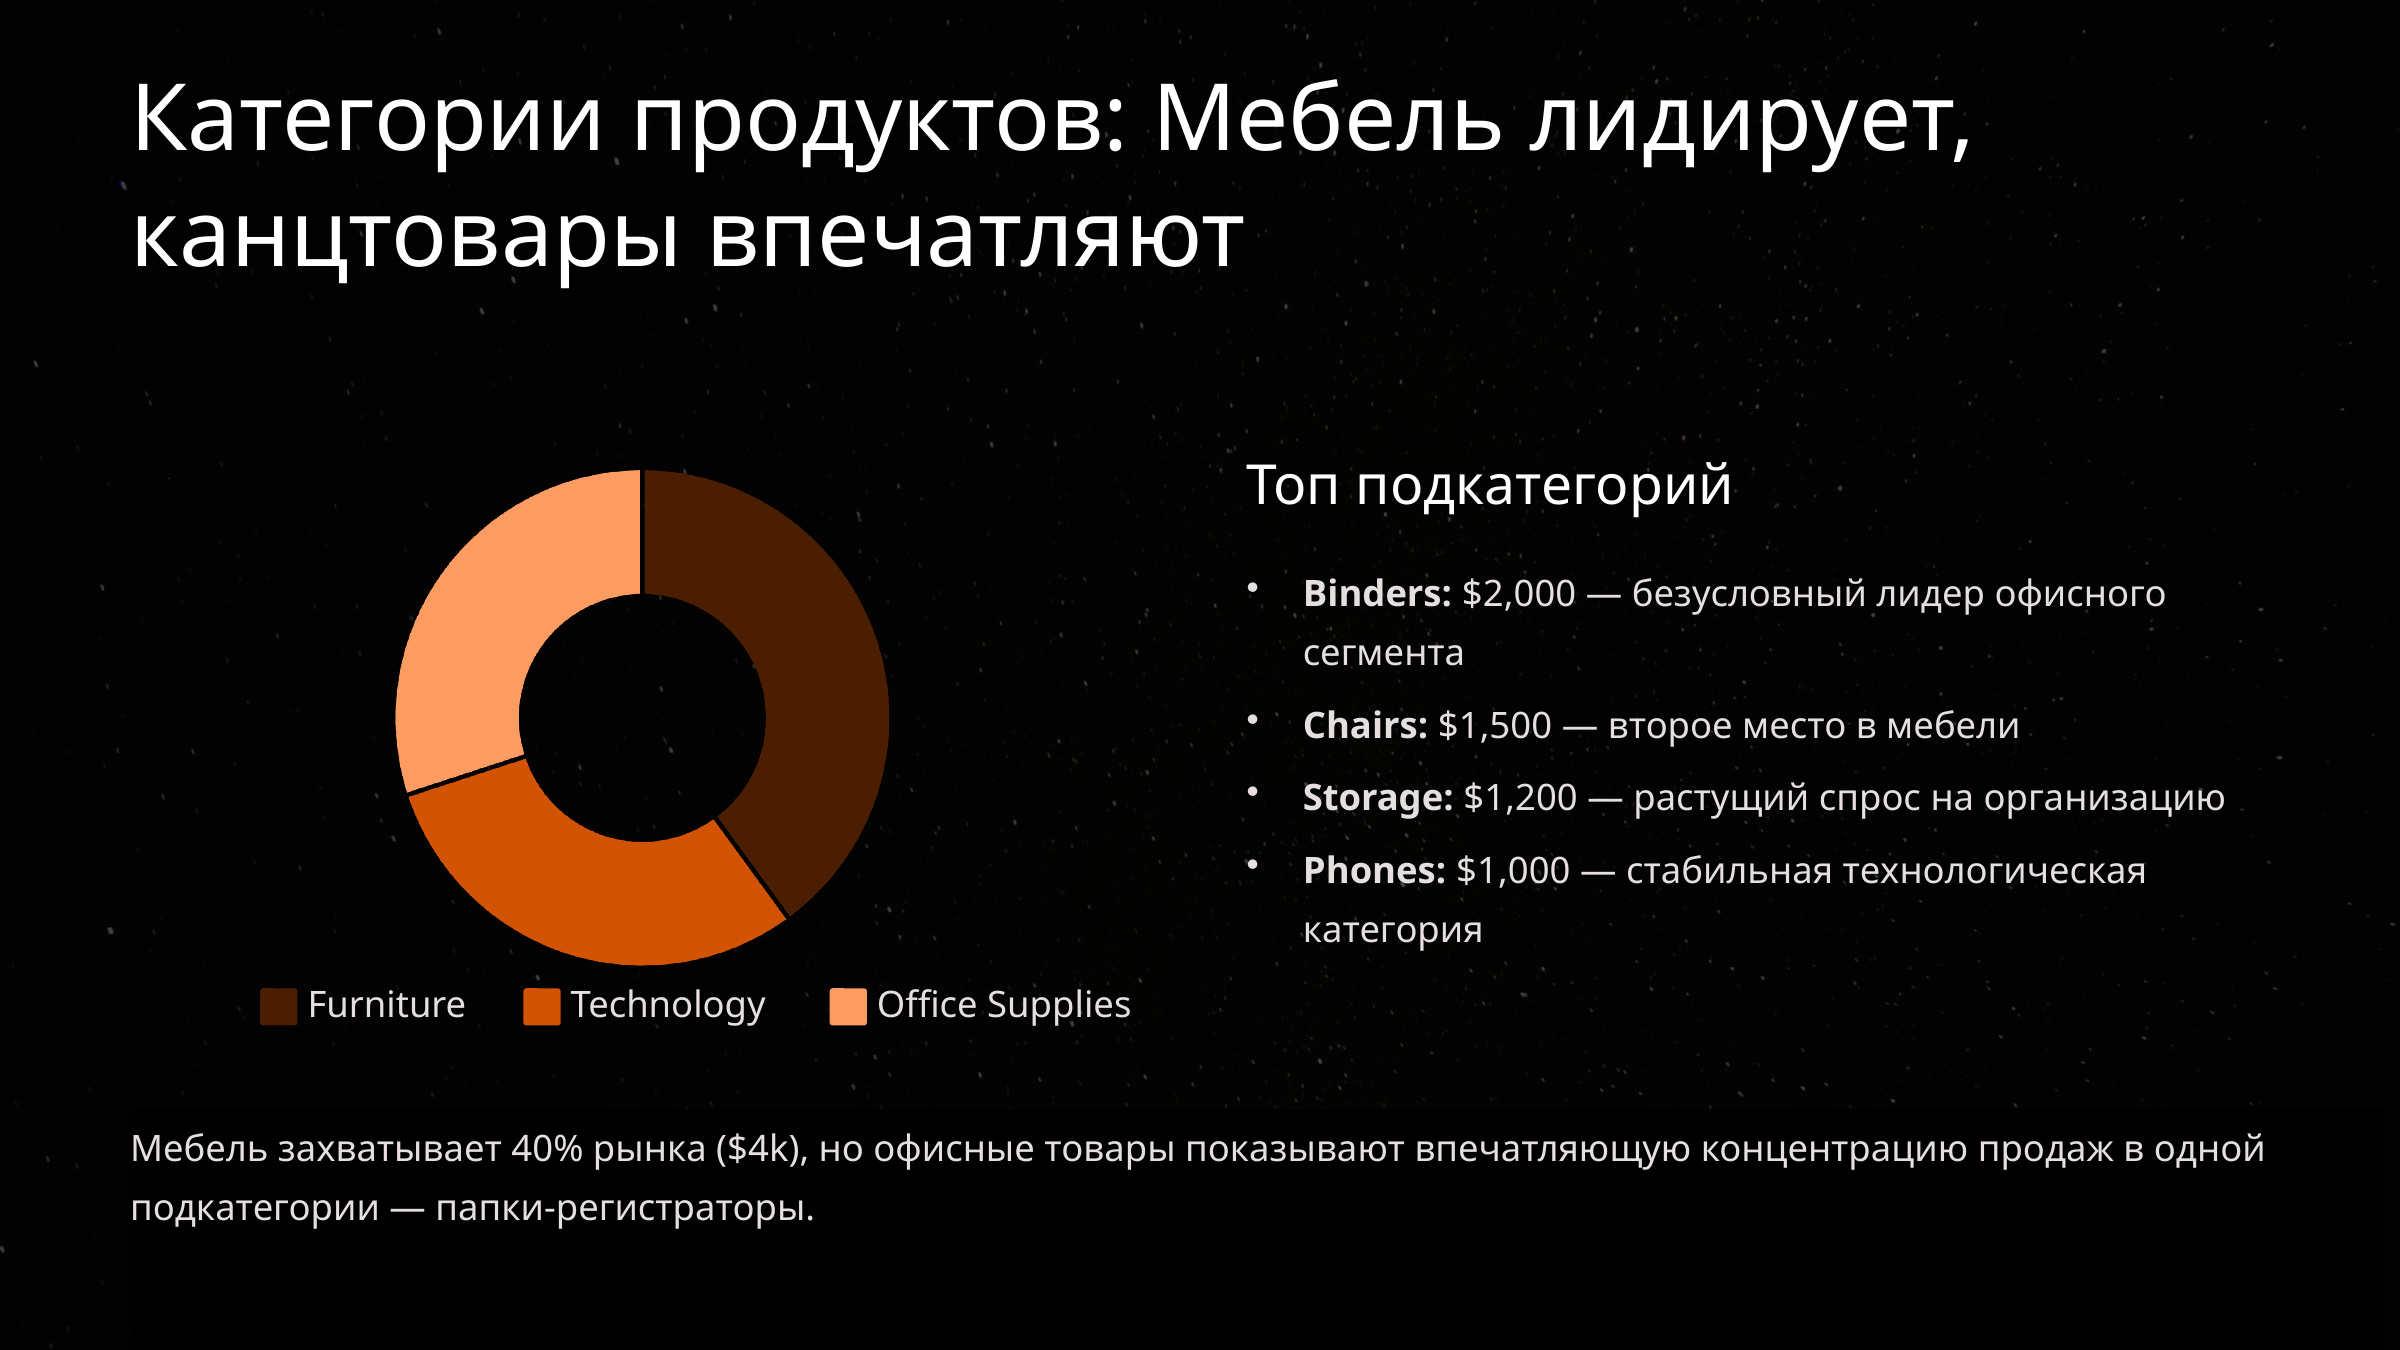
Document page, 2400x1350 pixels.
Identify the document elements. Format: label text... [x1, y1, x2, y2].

text_box Chairs: $1,500 — второе место в мебели [1246, 686, 2271, 746]
picture [0, 0, 2400, 1350]
text_box Technology [570, 988, 762, 1026]
text_box Phones: $1,000 — стабильная технологическая категория [1246, 831, 2271, 951]
text_box Топ подкатегорий [1246, 447, 1805, 517]
text_box [523, 988, 561, 1026]
text_box [260, 988, 298, 1026]
text_box Binders: $2,000 — безусловный лидер офисного сегмента [1246, 554, 2271, 674]
text_box Office Supplies [876, 988, 1128, 1026]
text_box Furniture [307, 988, 455, 1026]
text_box Категории продуктов: Мебель лидирует, канцтовары впечатляют [130, 53, 2270, 287]
text_box Мебель захватывает 40% рынка ($4k), но офисные товары показывают впечатляющую концентрацию продаж в одной подкатегории — папки-регистраторы. [130, 1109, 2386, 1350]
text_box Storage: $1,200 — растущий спрос на организацию [1246, 758, 2271, 819]
text_box [829, 988, 867, 1026]
